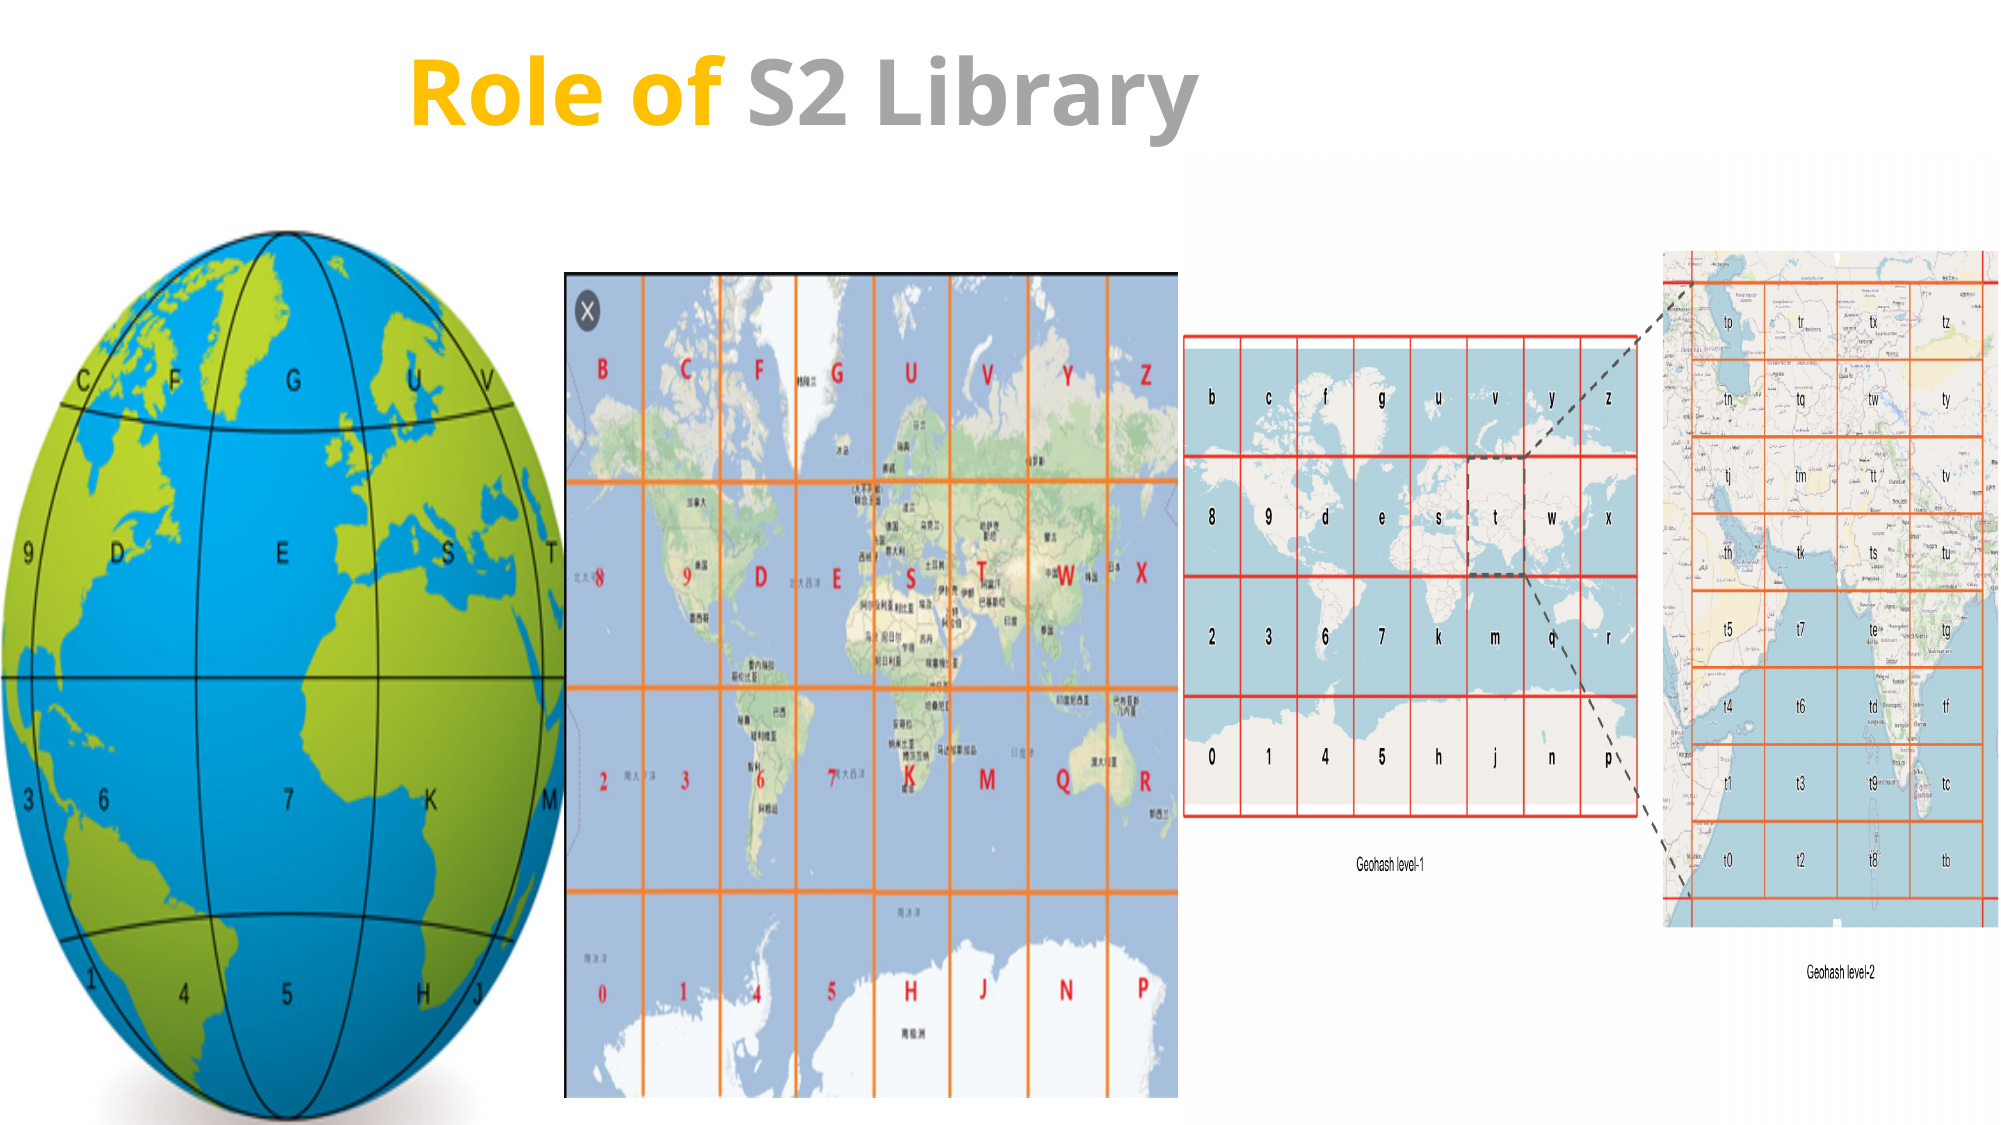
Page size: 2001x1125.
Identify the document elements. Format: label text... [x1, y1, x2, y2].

title Role of S2 Library [0, 16, 1607, 154]
picture [0, 152, 2000, 1125]
